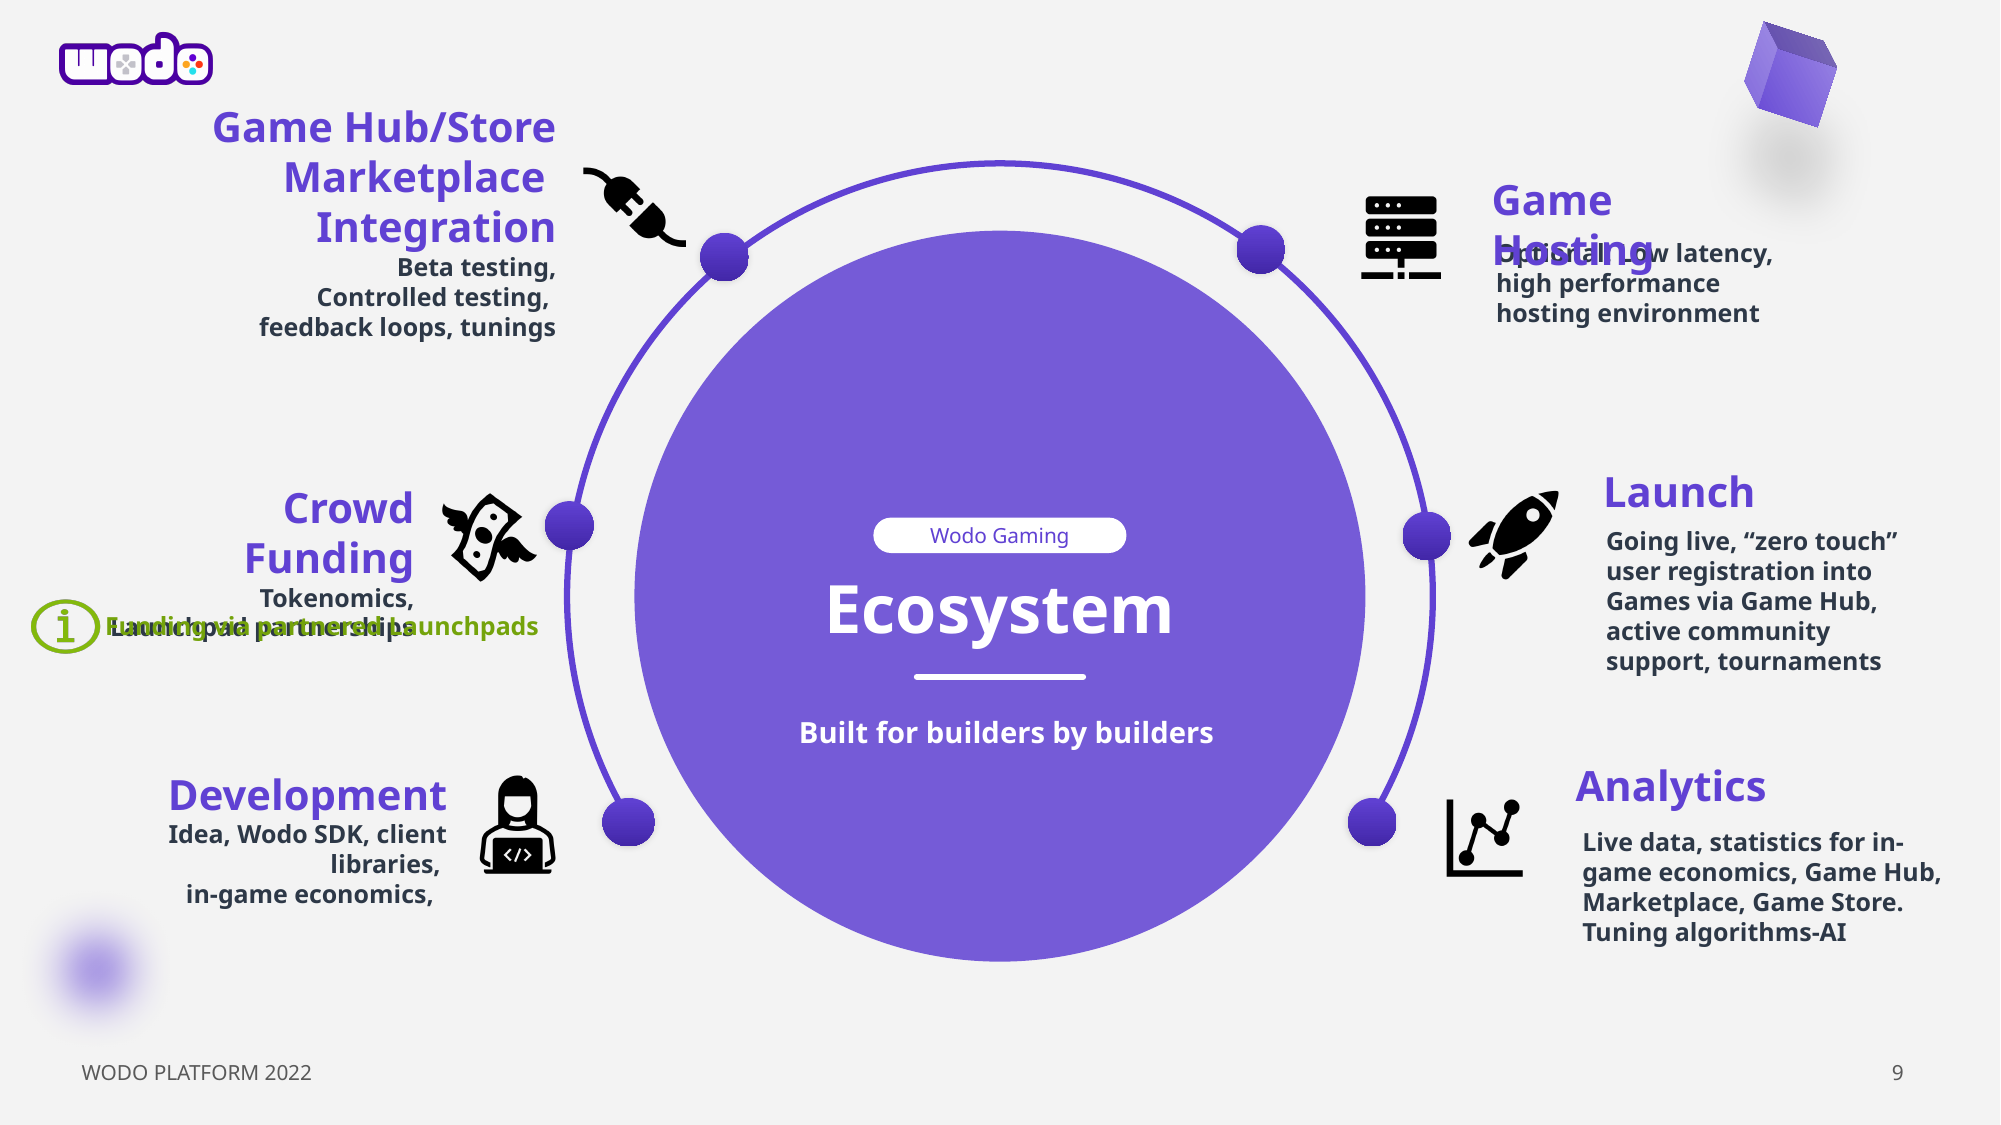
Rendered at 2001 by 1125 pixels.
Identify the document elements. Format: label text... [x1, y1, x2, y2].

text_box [1402, 465, 1953, 678]
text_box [24, 594, 561, 680]
picture [59, 31, 213, 85]
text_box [1236, 173, 1789, 329]
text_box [101, 765, 656, 910]
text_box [101, 482, 594, 594]
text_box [160, 98, 749, 342]
text_box Wodo Gaming [873, 517, 1127, 554]
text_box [1348, 760, 1955, 949]
text_box [1743, 20, 1838, 129]
text_box Ecosystem [708, 566, 1292, 647]
text_box [566, 162, 1426, 810]
text_box [812, 647, 1189, 714]
text_box Built for builders by builders [715, 714, 1298, 750]
text_box [688, 750, 1312, 963]
